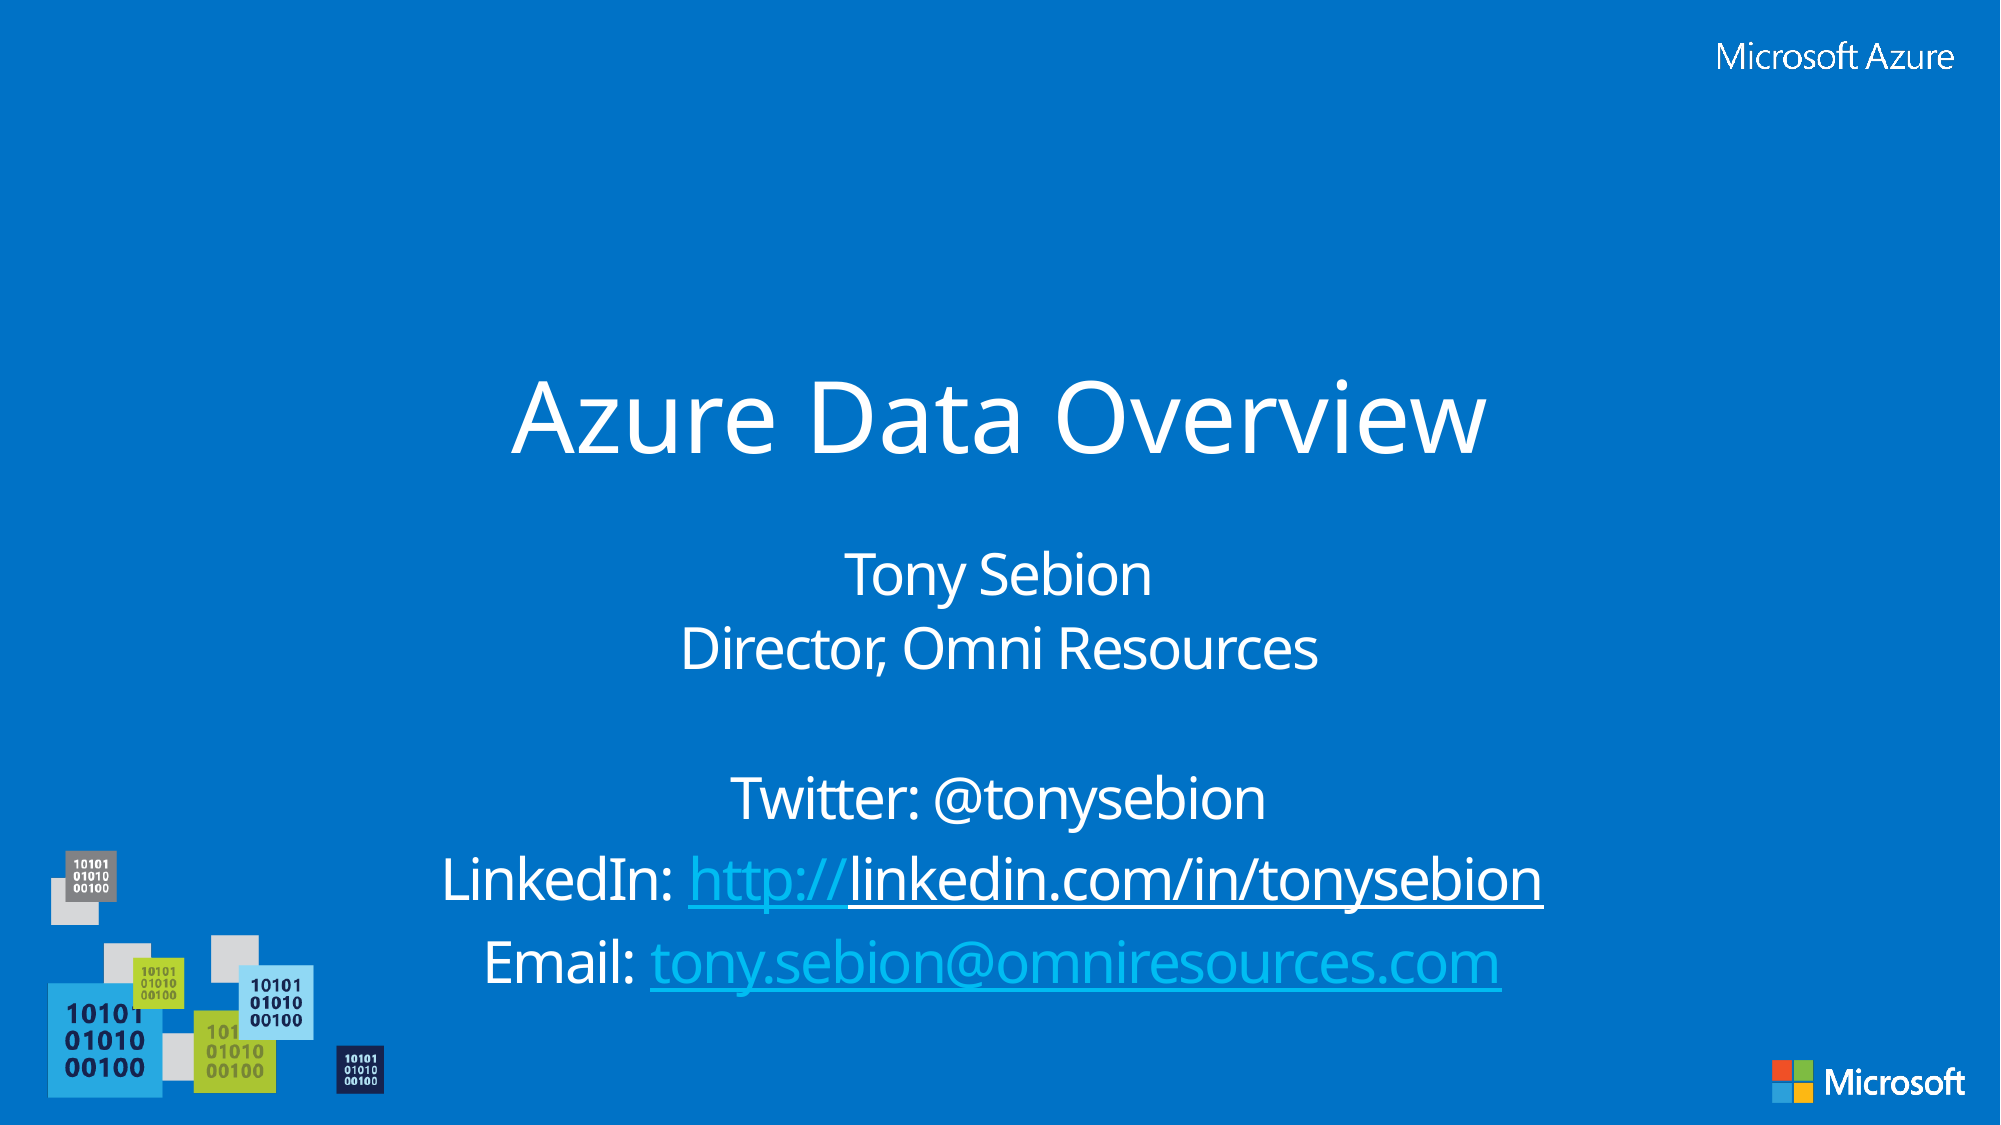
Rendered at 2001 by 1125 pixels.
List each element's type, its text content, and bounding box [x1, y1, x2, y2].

picture [17, 808, 463, 1125]
picture [1699, 24, 1972, 87]
title Azure Data Overview [0, 360, 2000, 537]
picture [1772, 1060, 1965, 1103]
list Tony Sebion Director, Omni Resources Twitter: @tonysebion LinkedIn: http://linkedin.com/in/tonysebion Email: tony.sebion@omniresources.com [0, 537, 2000, 700]
